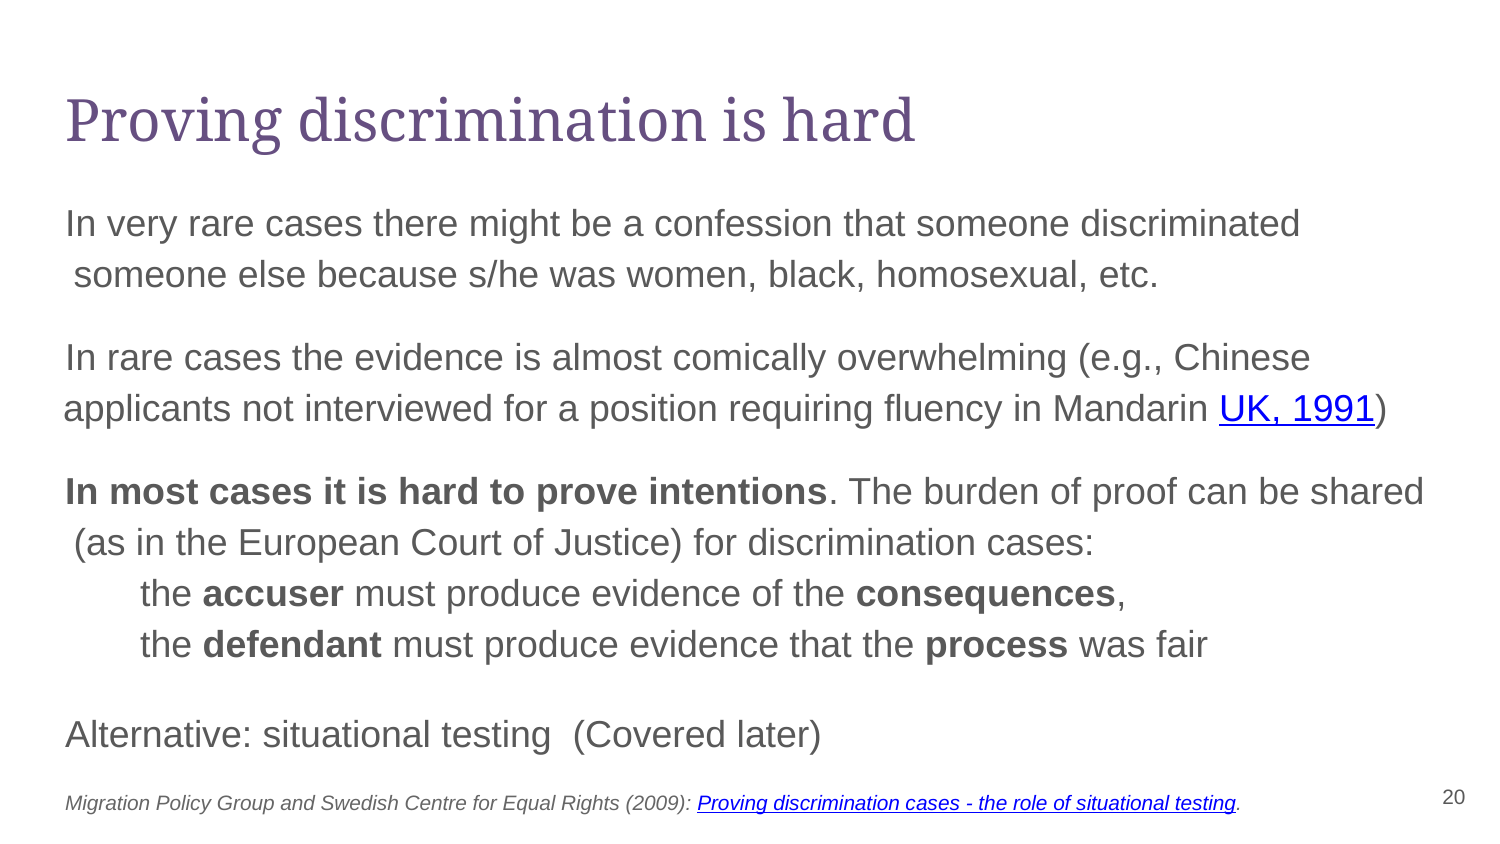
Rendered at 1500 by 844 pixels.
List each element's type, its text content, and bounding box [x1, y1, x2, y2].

text_box In very rare cases there might be a confession that someone discriminated someone else because s/he was women, black, homosexual, etc. In rare cases the evidence is almost comically overwhelming (e.g., Chinese applicants not interviewed for a position requiring fluency in Mandarin UK, 1991) In most cases it is hard to prove intentions. The burden of proof can be shared (as in the European Court of Justice) for discrimination cases: the accuser must produce evidence of the consequences, the defendant must produce evidence that the process was fair Alternative: situational testing (Covered later) [63, 192, 1428, 736]
text_box Migration Policy Group and Swedish Centre for Equal Rights (2009): Proving discrimination cases - the role of situational testing. [63, 789, 1251, 812]
slide_number ‹#› [1426, 783, 1468, 806]
title Proving discrimination is hard [63, 82, 1437, 163]
